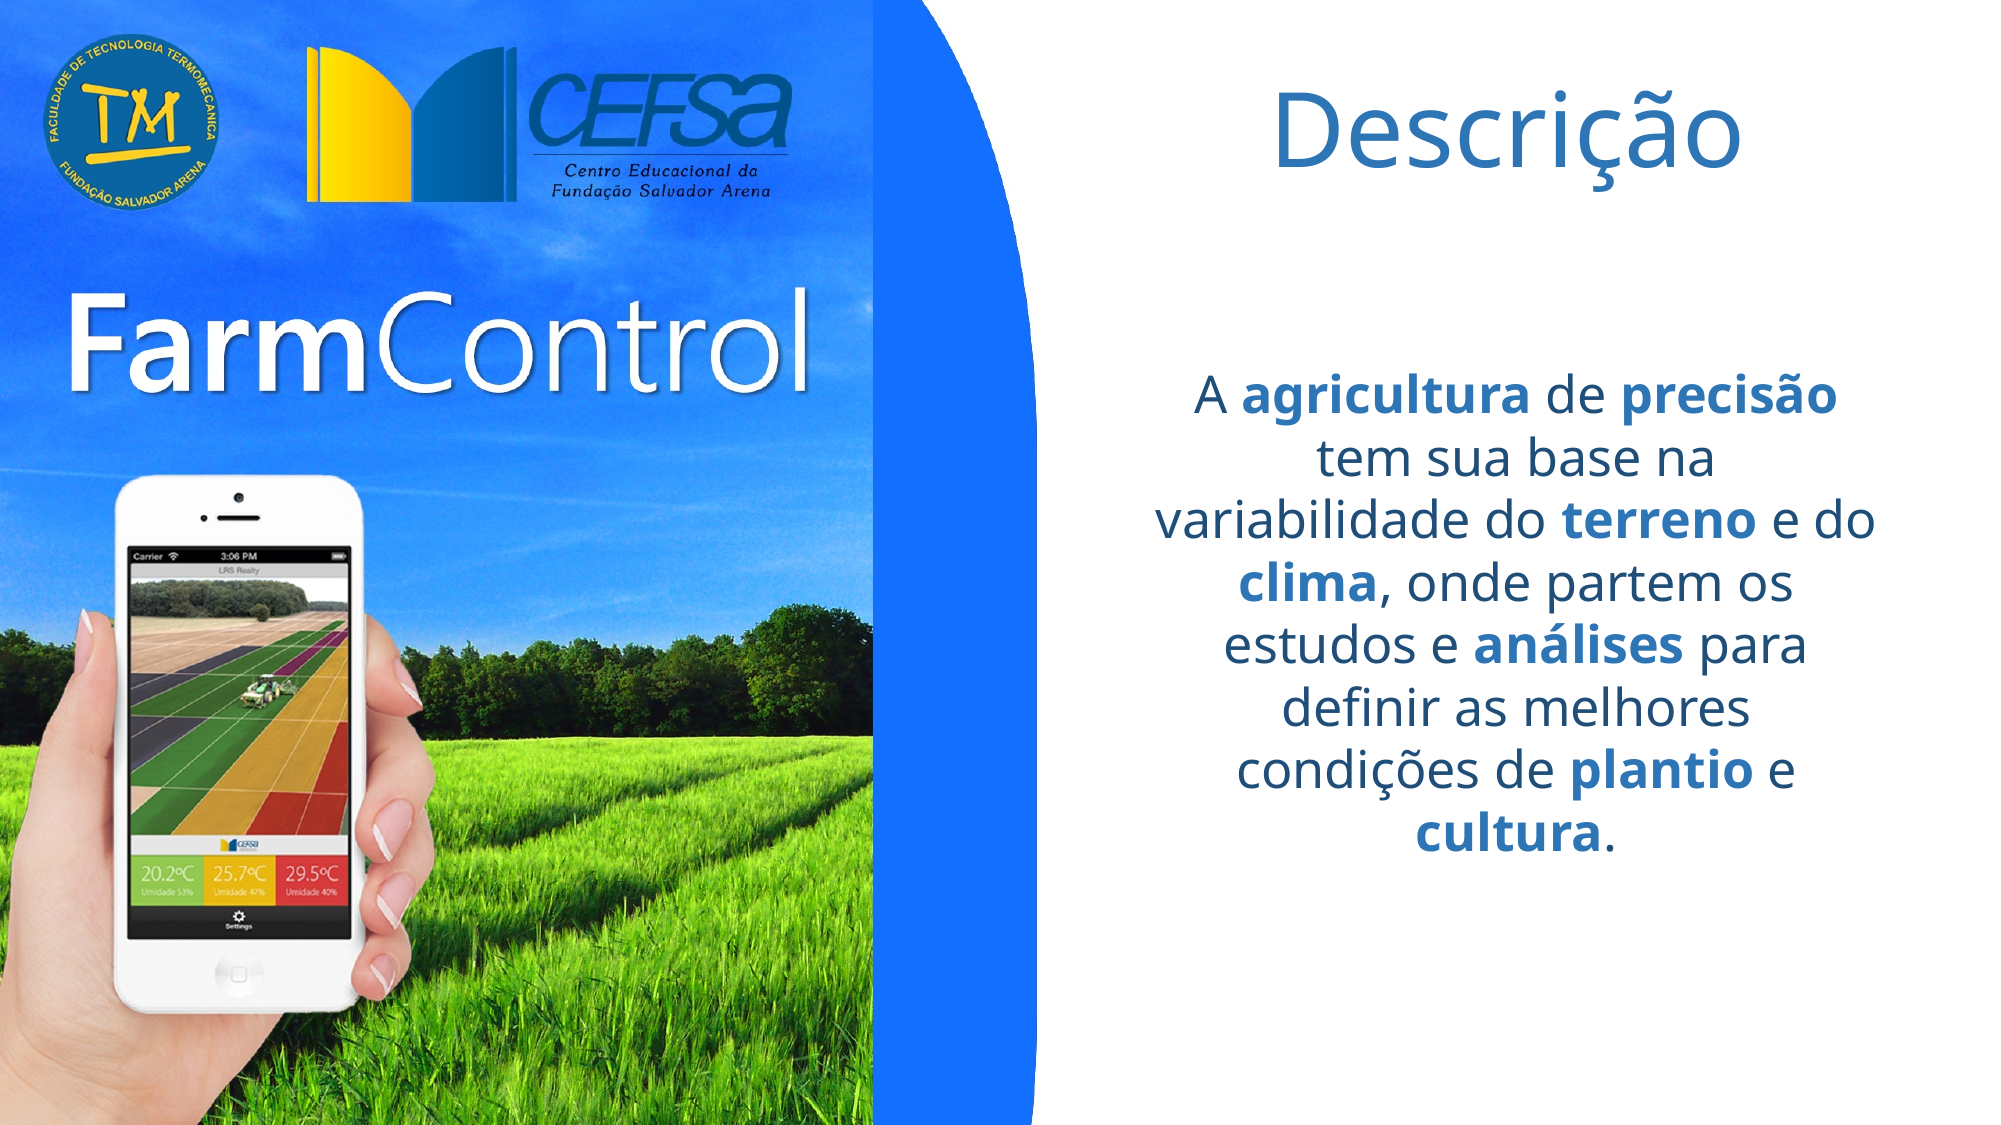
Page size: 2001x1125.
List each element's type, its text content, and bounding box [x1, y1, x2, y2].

picture [0, 0, 2001, 1125]
text_box Descrição [1015, 55, 2000, 196]
text_box A agricultura de precisão tem sua base na variabilidade do terreno e do clima, onde partem os estudos e análises para definir as melhores condições de plantio e cultura. [1140, 354, 1893, 869]
